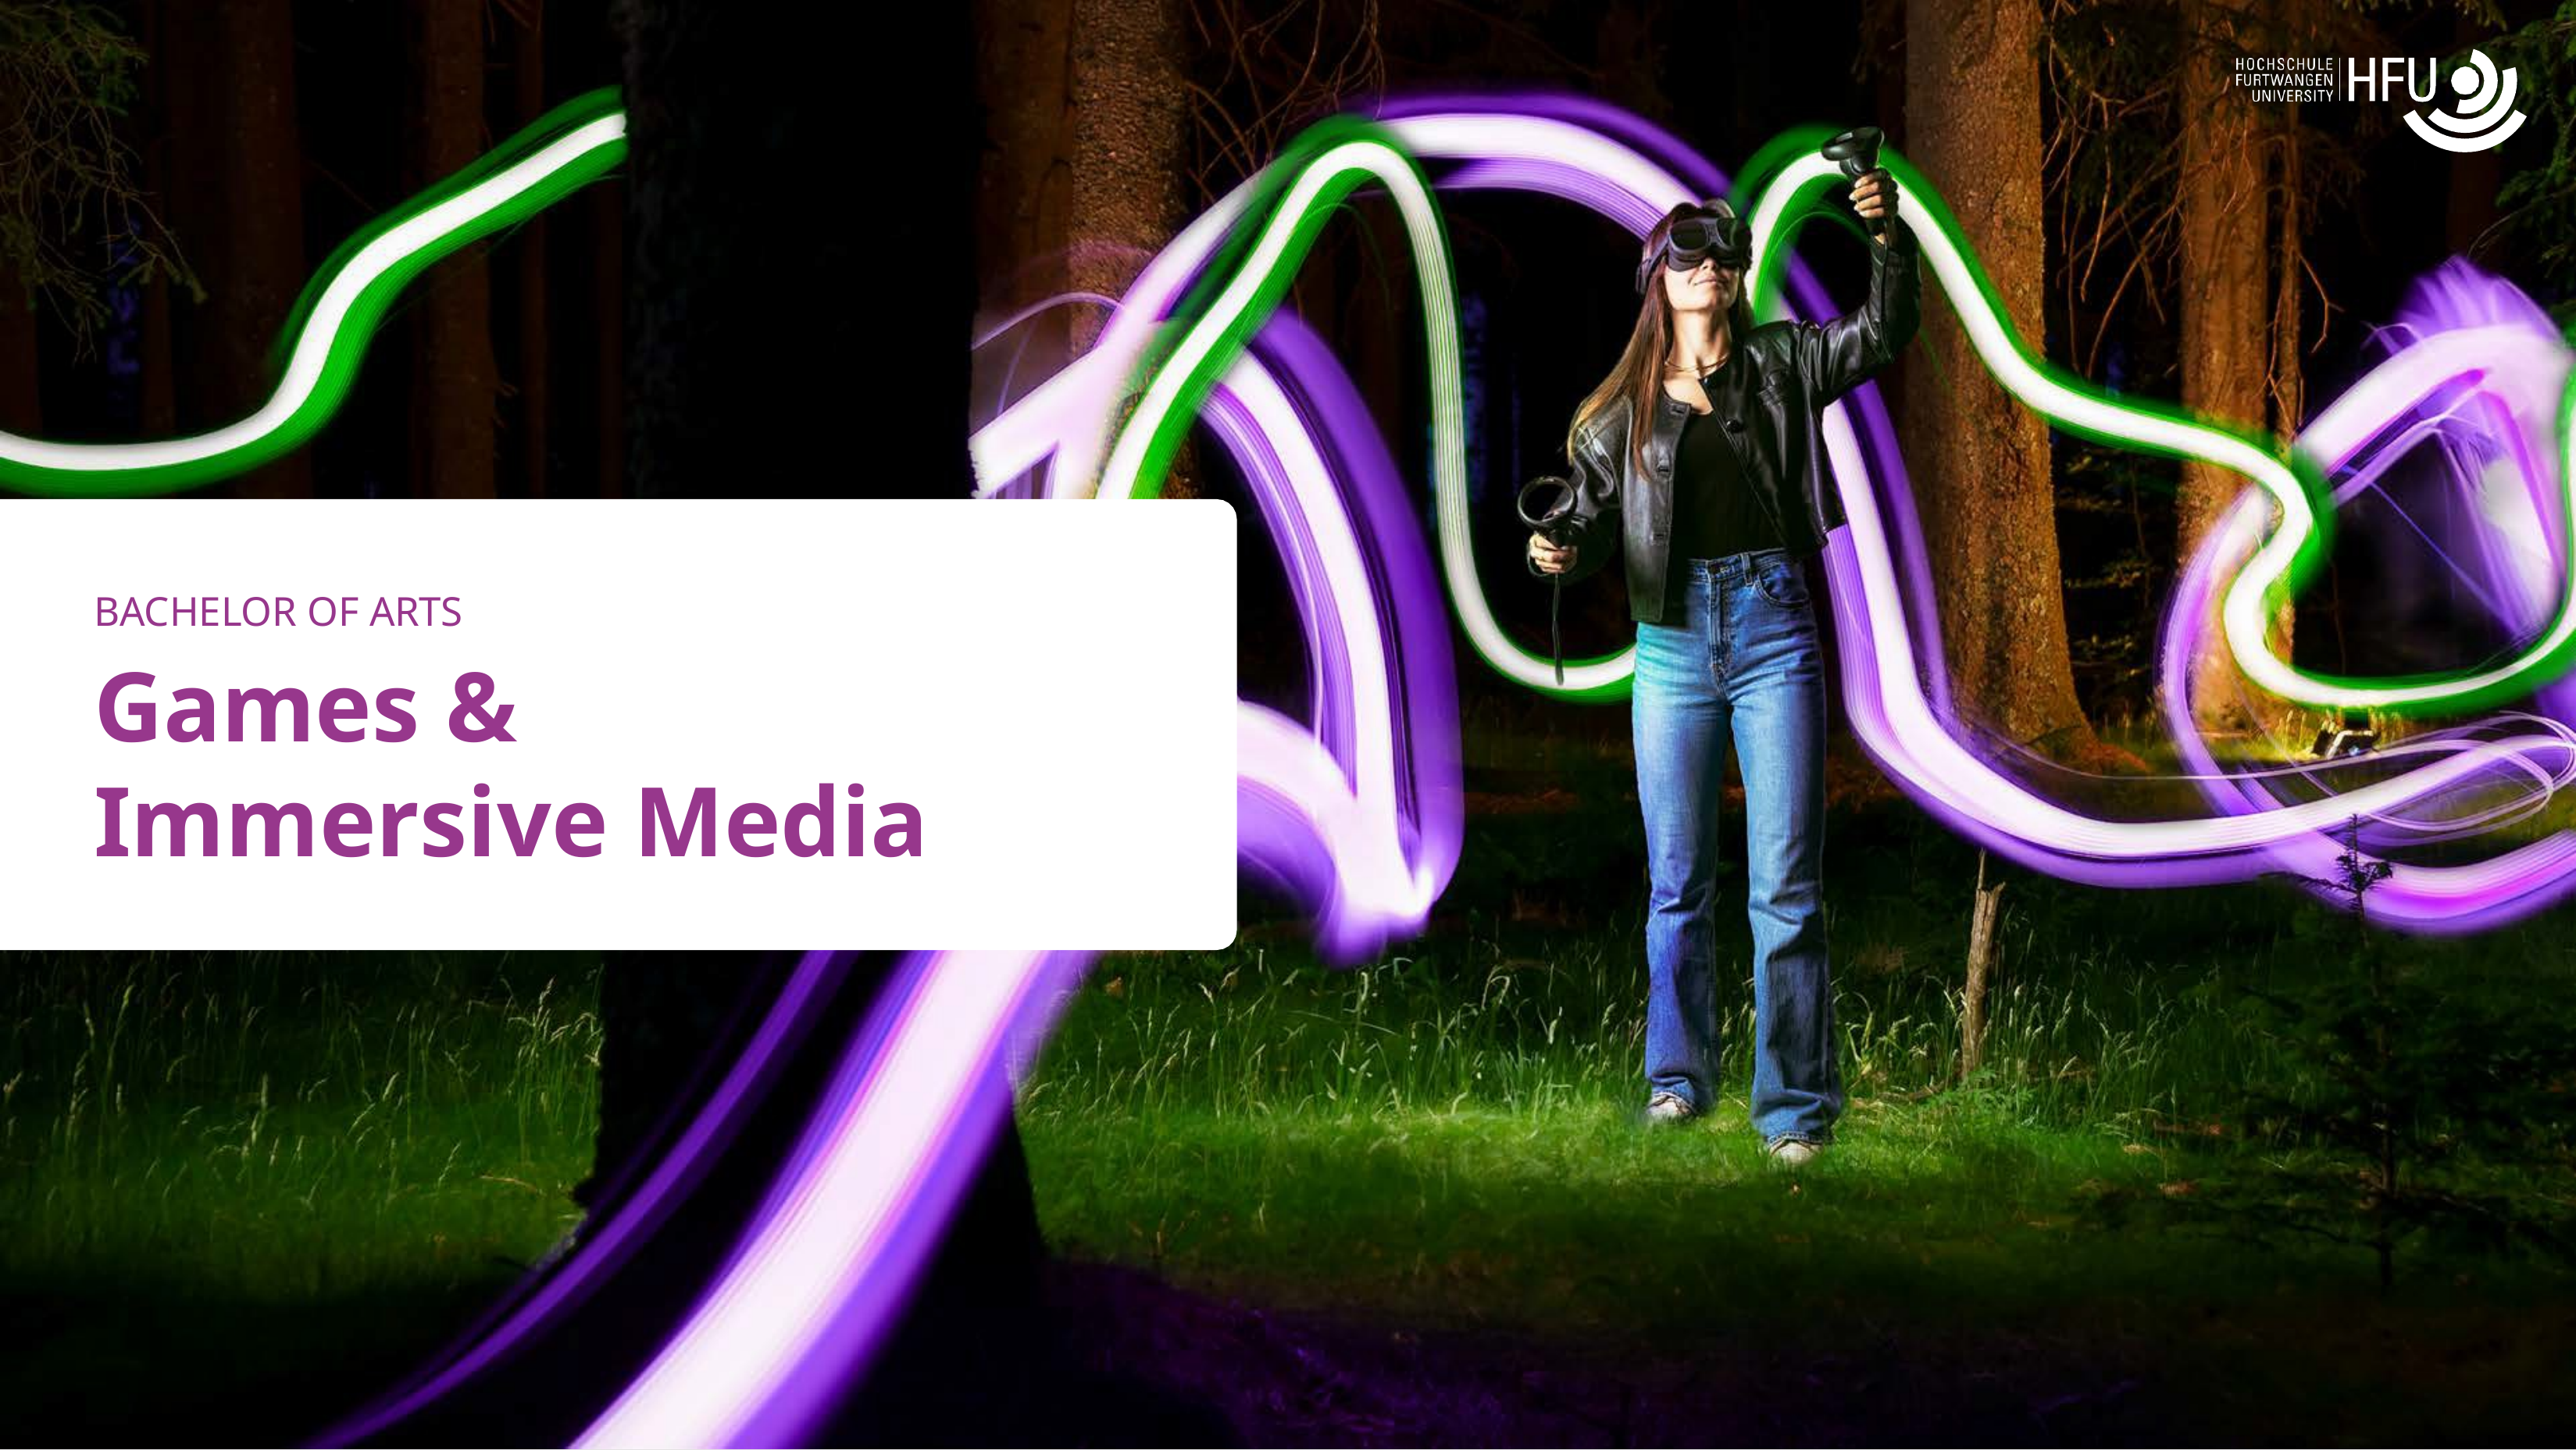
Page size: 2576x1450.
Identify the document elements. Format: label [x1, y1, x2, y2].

text_box [2235, 48, 2528, 153]
text_box [0, 0, 2576, 1450]
